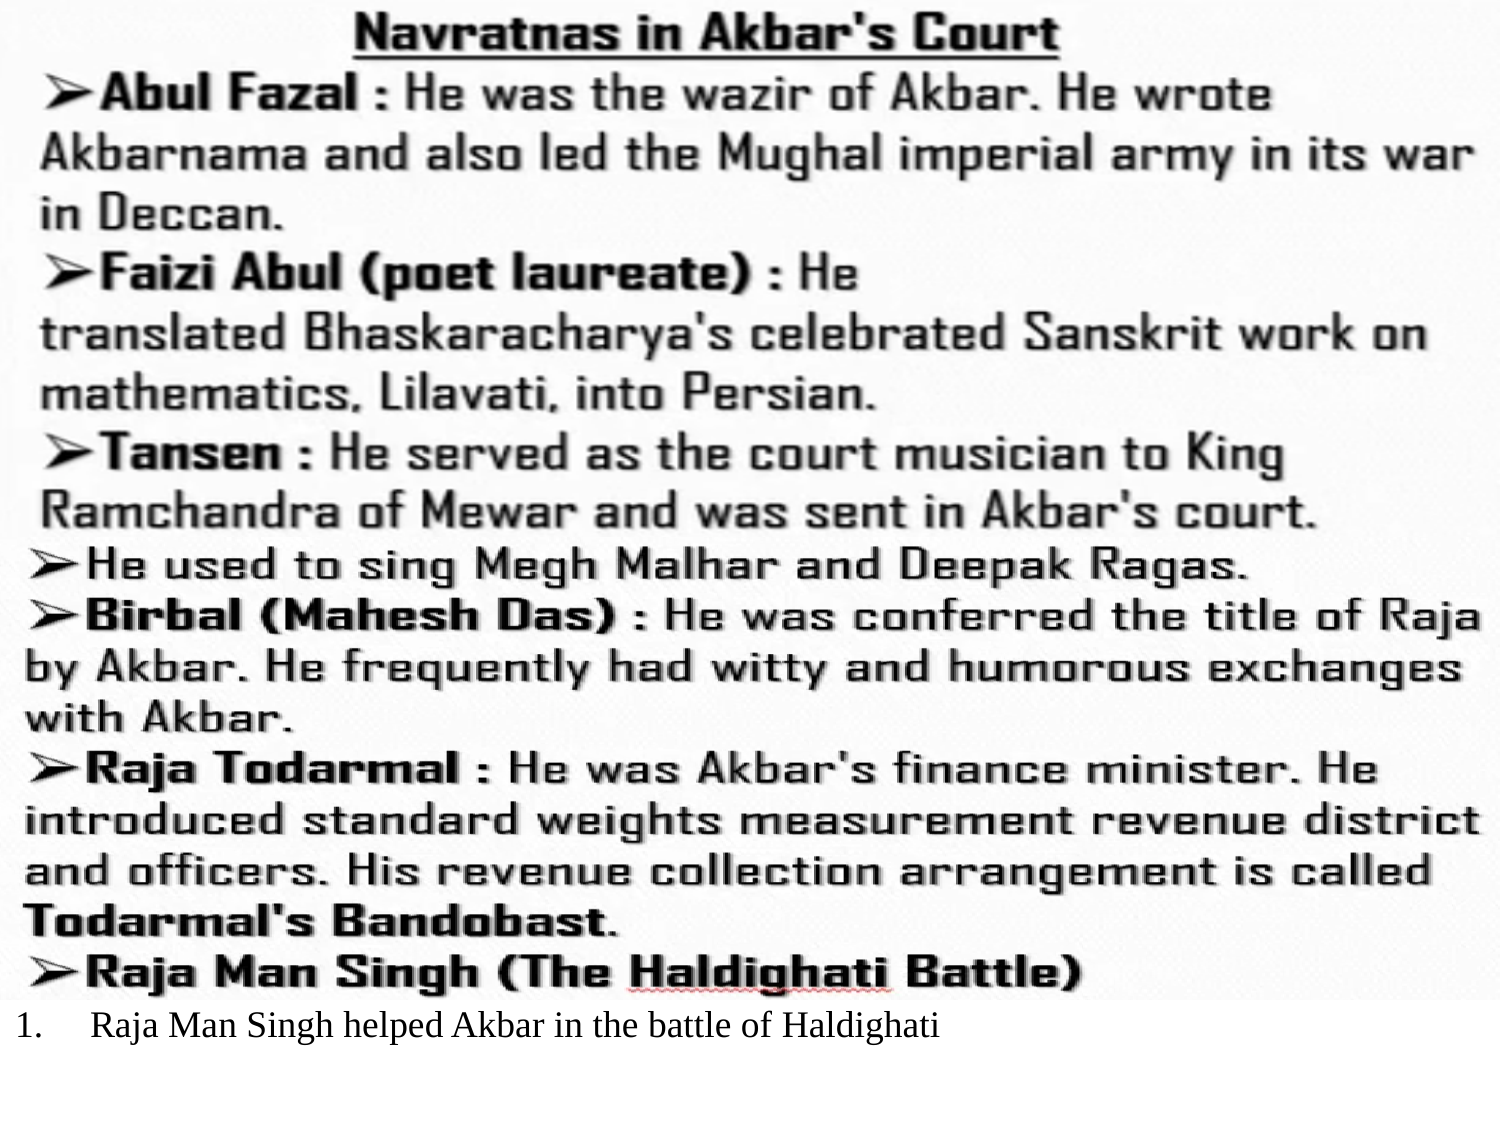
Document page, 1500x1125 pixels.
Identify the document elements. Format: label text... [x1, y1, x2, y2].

list Raja Man Singh helped Akbar in the battle of Haldighati [0, 1008, 1500, 1125]
picture [0, 0, 1500, 1001]
